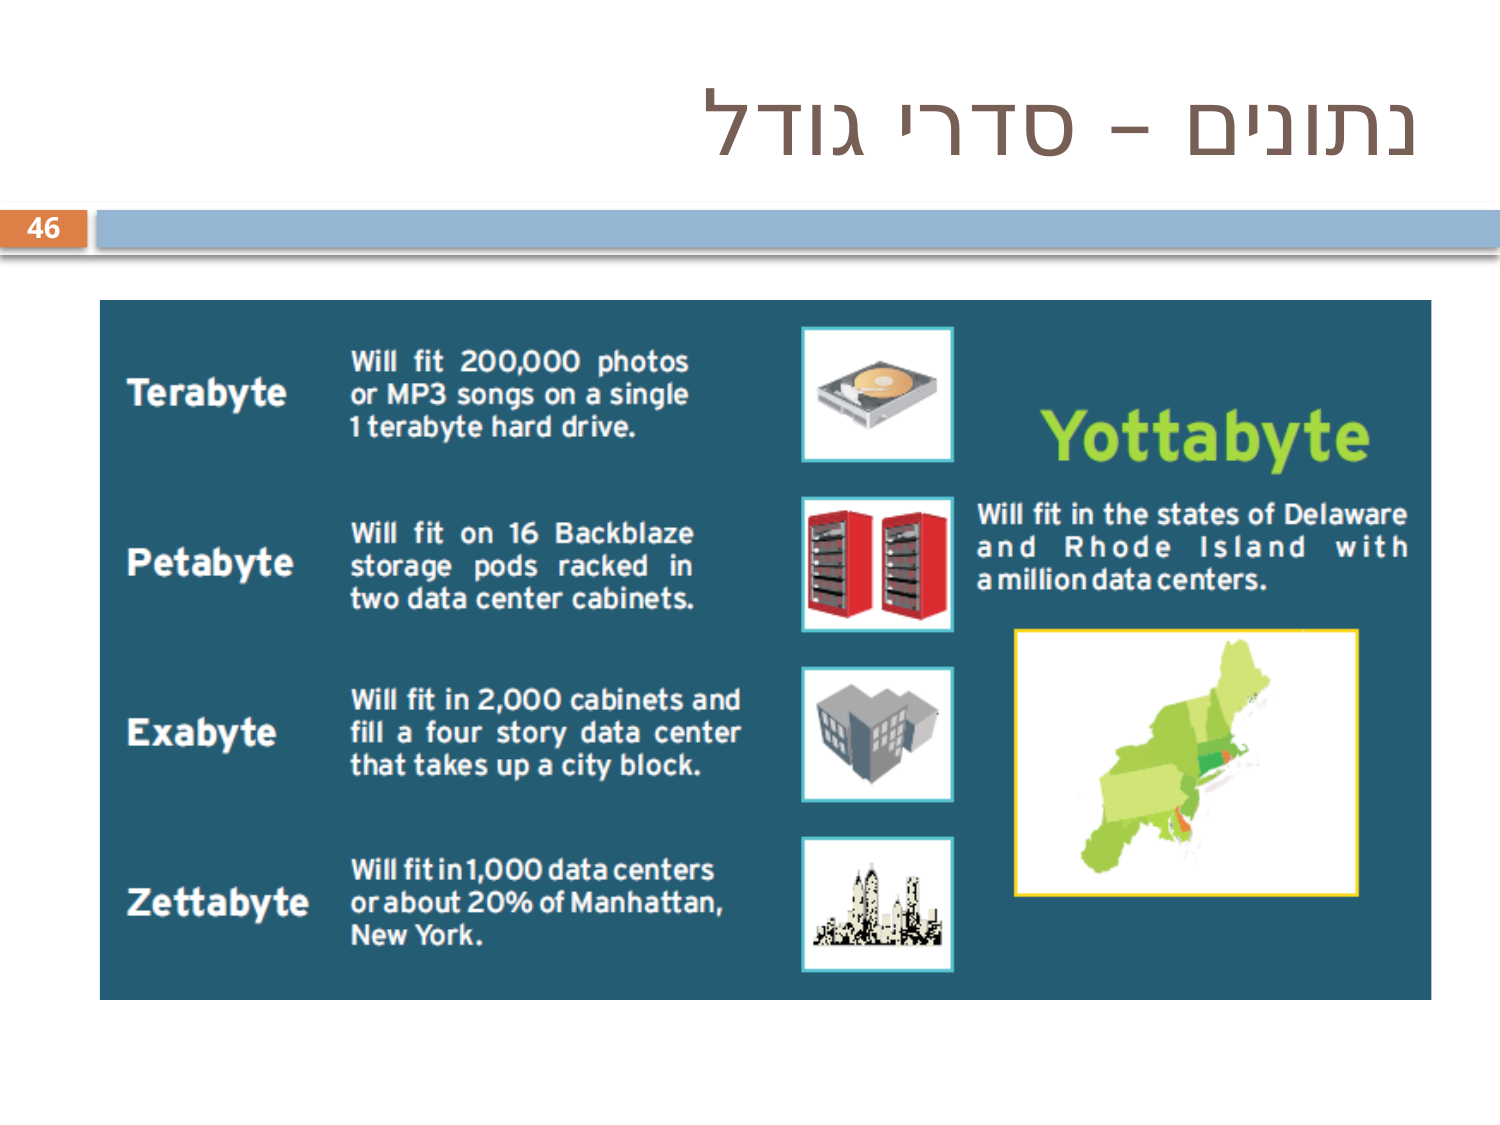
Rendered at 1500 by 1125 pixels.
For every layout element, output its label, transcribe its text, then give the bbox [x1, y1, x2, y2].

picture [99, 299, 1432, 1001]
slide_number 46 [0, 208, 88, 249]
title נתונים – סדרי גודל [100, 37, 1438, 200]
